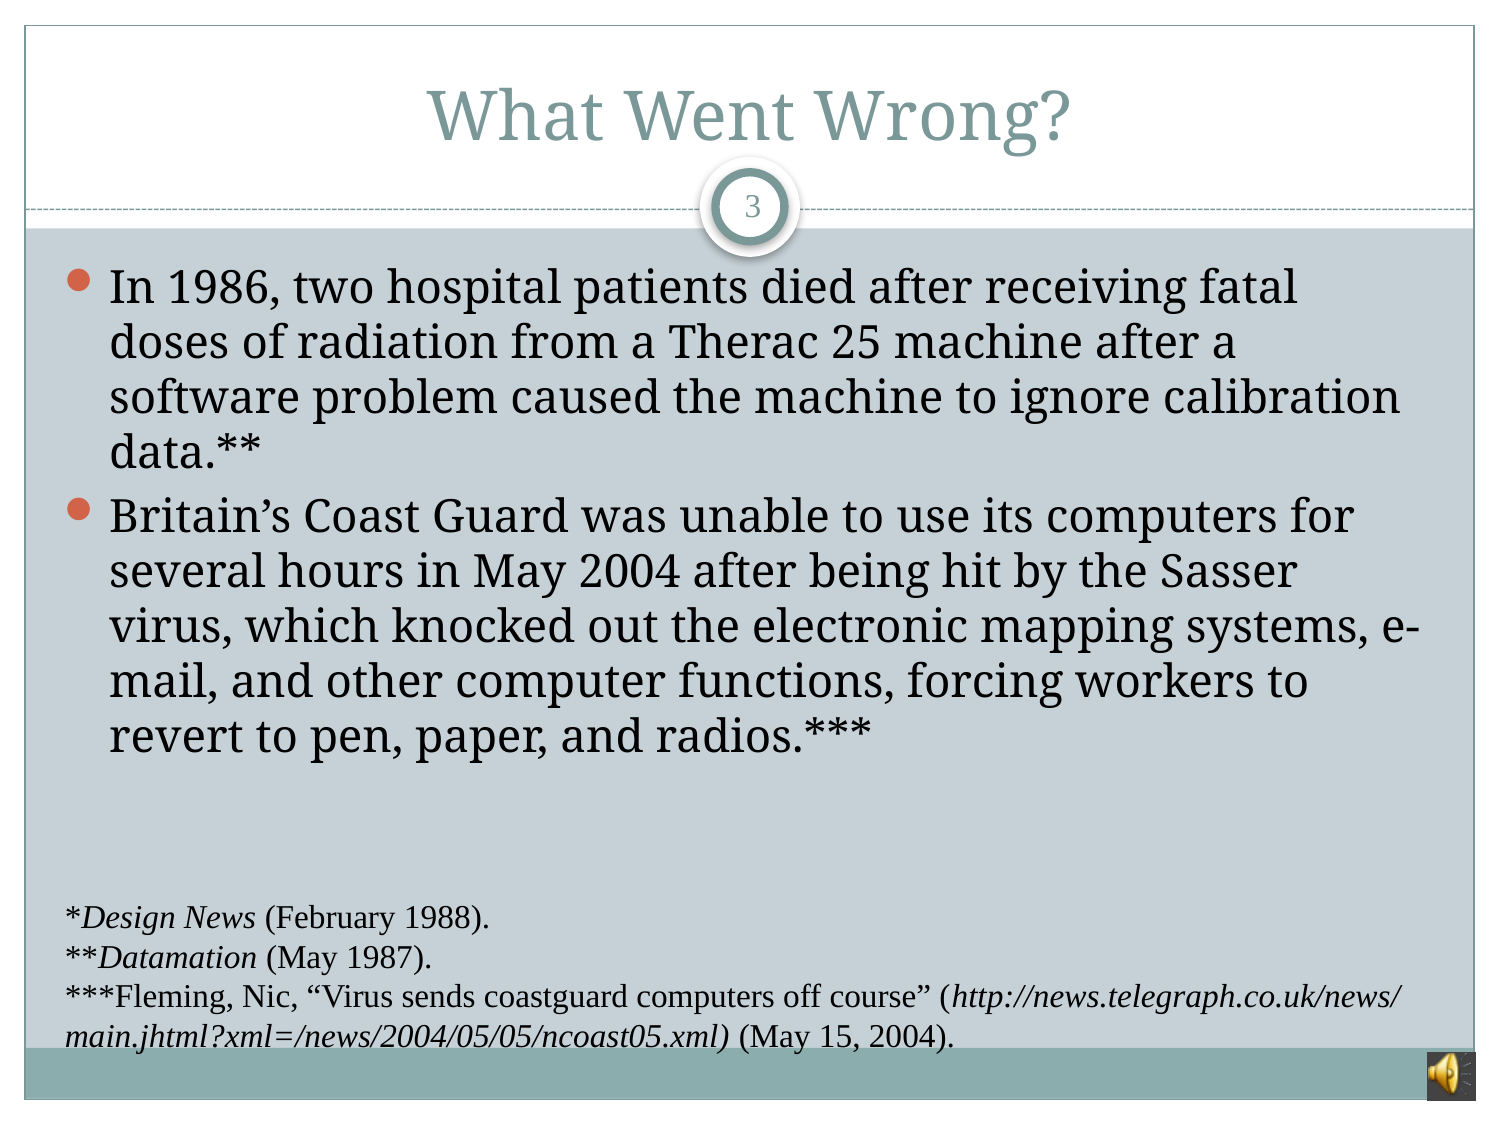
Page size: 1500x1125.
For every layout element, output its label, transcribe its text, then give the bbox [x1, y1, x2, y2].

text_box *Design News (February 1988). **Datamation (May 1987). ***Fleming, Nic, “Virus sends coastguard computers off course” (http://news.telegraph.co.uk/news/ main.jhtml?xml=/news/2004/05/05/ncoast05.xml) (May 15, 2004). [49, 887, 1463, 1125]
list In 1986, two hospital patients died after receiving fatal doses of radiation from a Therac 25 machine after a software problem caused the machine to ignore calibration data.** Britain’s Coast Guard was unable to use its computers for several hours in May 2004 after being hit by the Sasser virus, which knocked out the electronic mapping systems, e-mail, and other computer functions, forcing workers to revert to pen, paper, and radios.*** [49, 250, 1445, 887]
picture [1426, 1051, 1477, 1102]
slide_number 3 [715, 168, 791, 241]
title What Went Wrong? [49, 37, 1450, 162]
